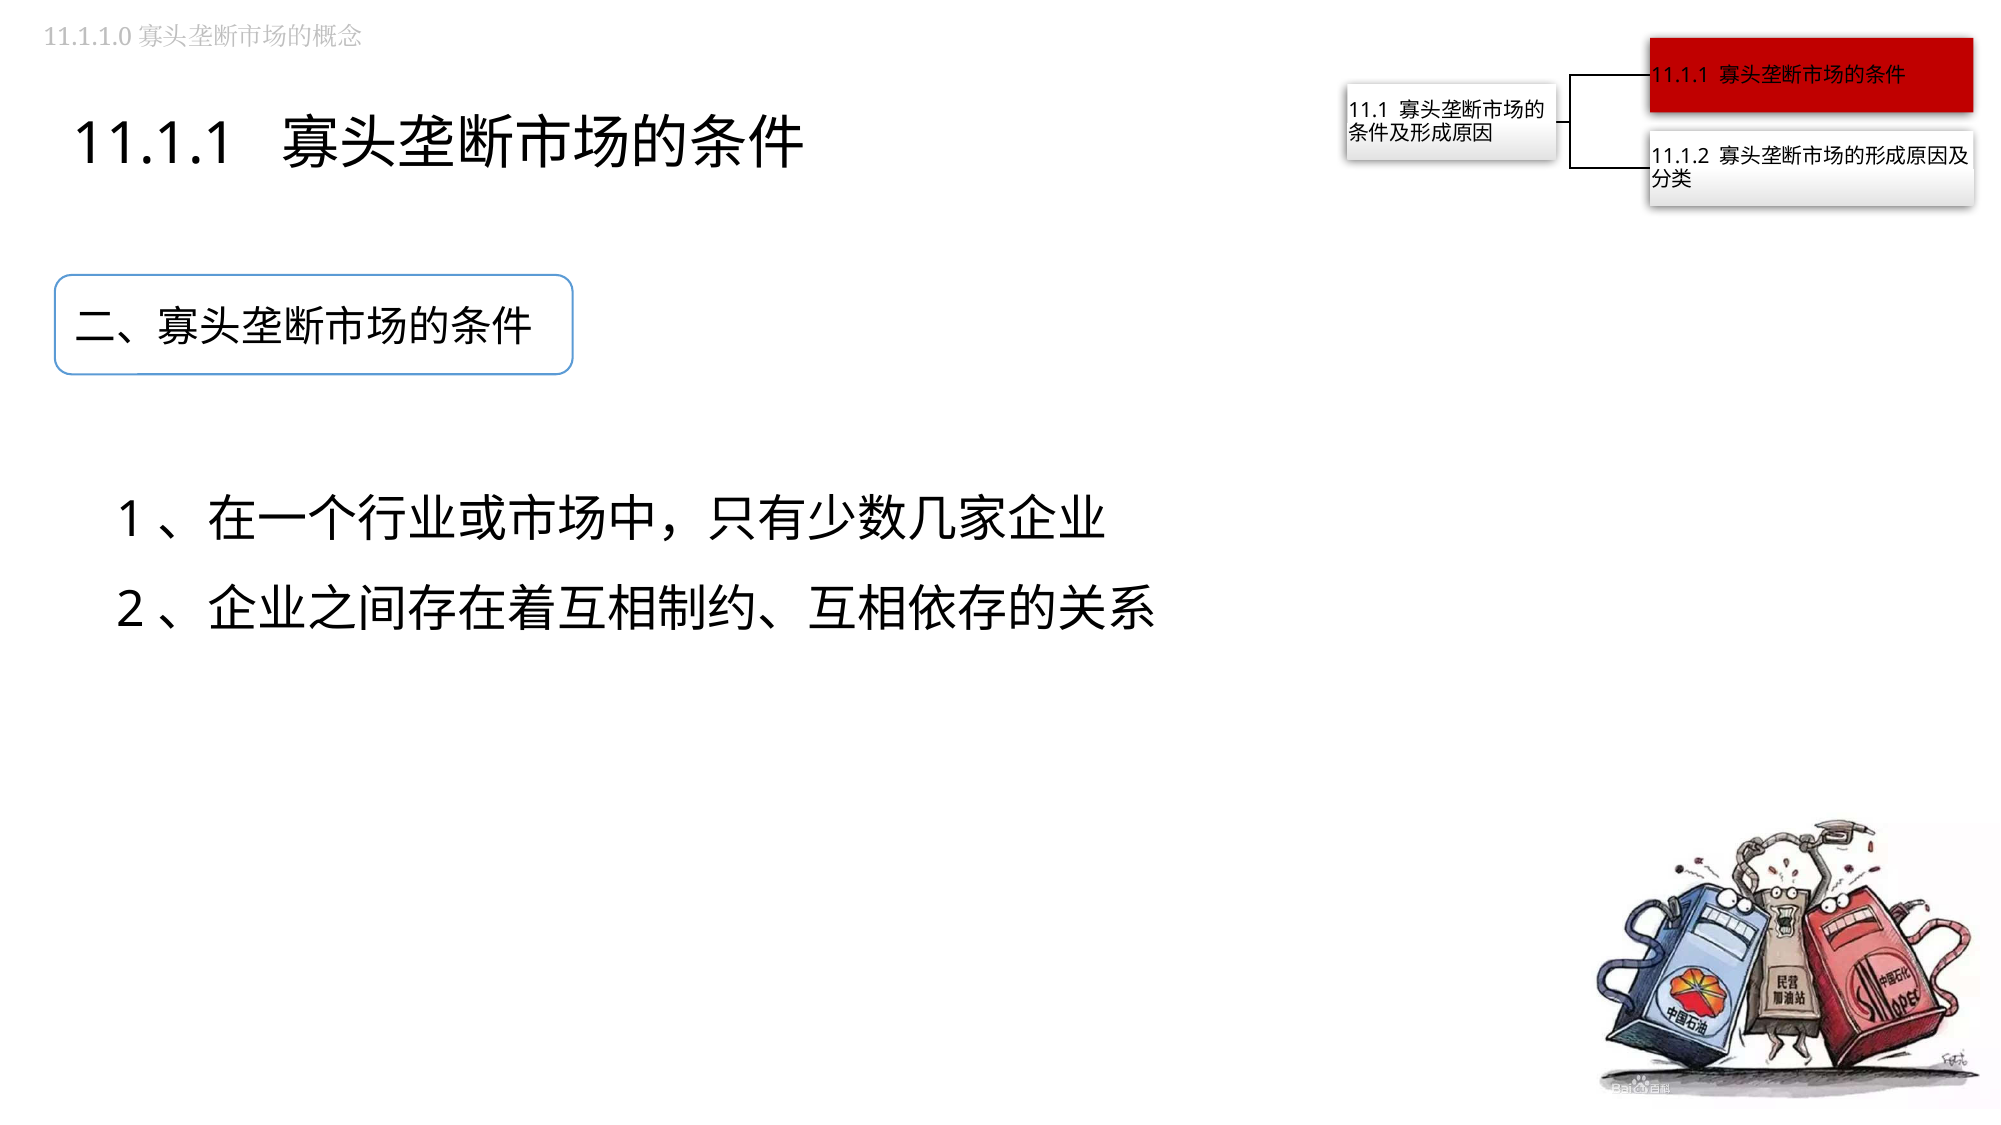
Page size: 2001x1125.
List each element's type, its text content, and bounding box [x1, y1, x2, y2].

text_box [1347, 0, 2000, 319]
picture [1591, 802, 2000, 1109]
text_box 二、寡头垄断市场的条件 [53, 273, 574, 376]
text_box 1、在一个行业或市场中，只有少数几家企业 2、企业之间存在着互相制约、互相依存的关系 [102, 449, 1924, 735]
text_box 11.1.1.0寡头垄断市场的概念 [28, 12, 379, 58]
text_box 11.1.1 寡头垄断市场的条件 [54, 95, 1347, 184]
